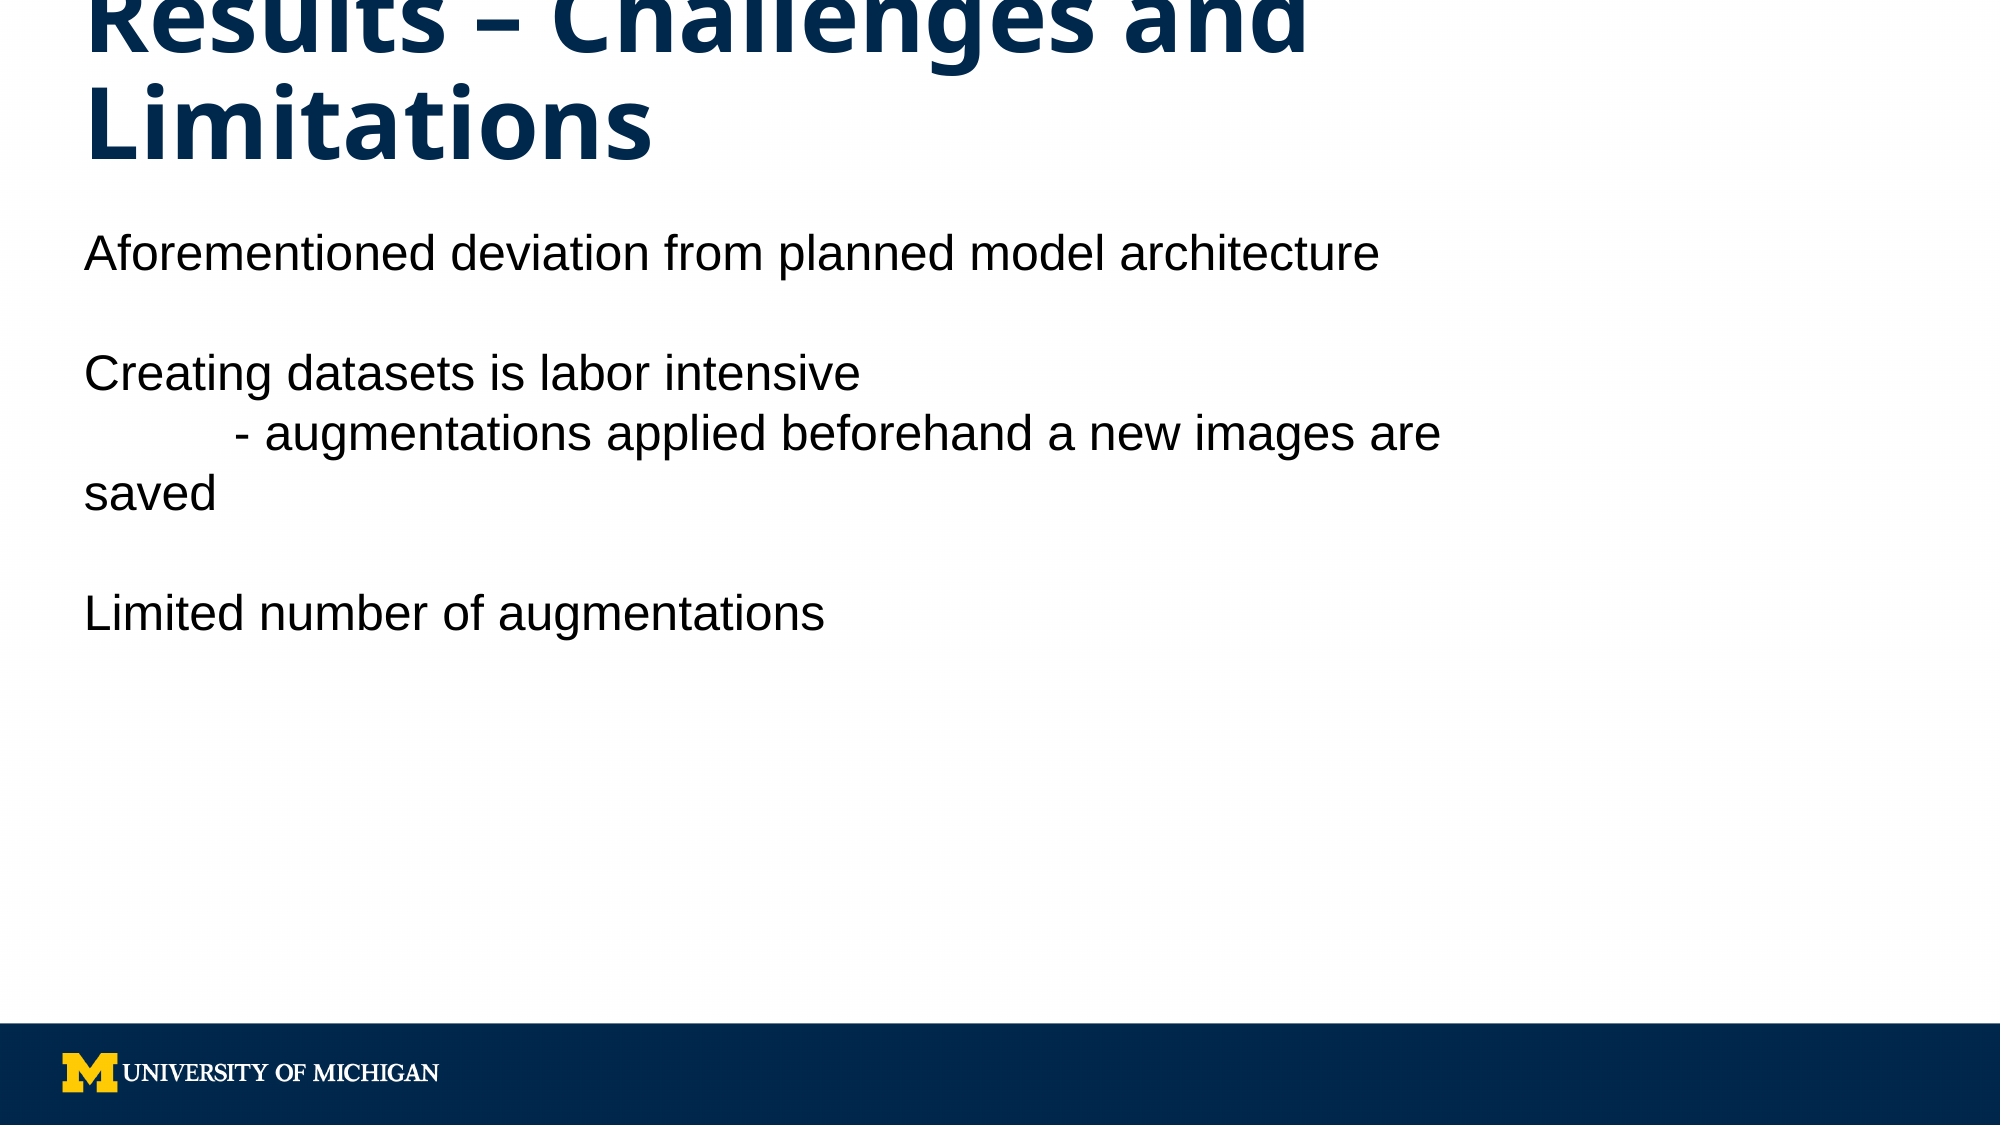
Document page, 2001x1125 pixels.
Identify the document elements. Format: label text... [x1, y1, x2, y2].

picture [0, 0, 2000, 1125]
subtitle Aforementioned deviation from planned model architecture Creating datasets is labor intensive - augmentations applied beforehand a new images are saved Limited number of augmentations [69, 213, 1570, 968]
title Results – Challenges and Limitations [69, 47, 1767, 189]
